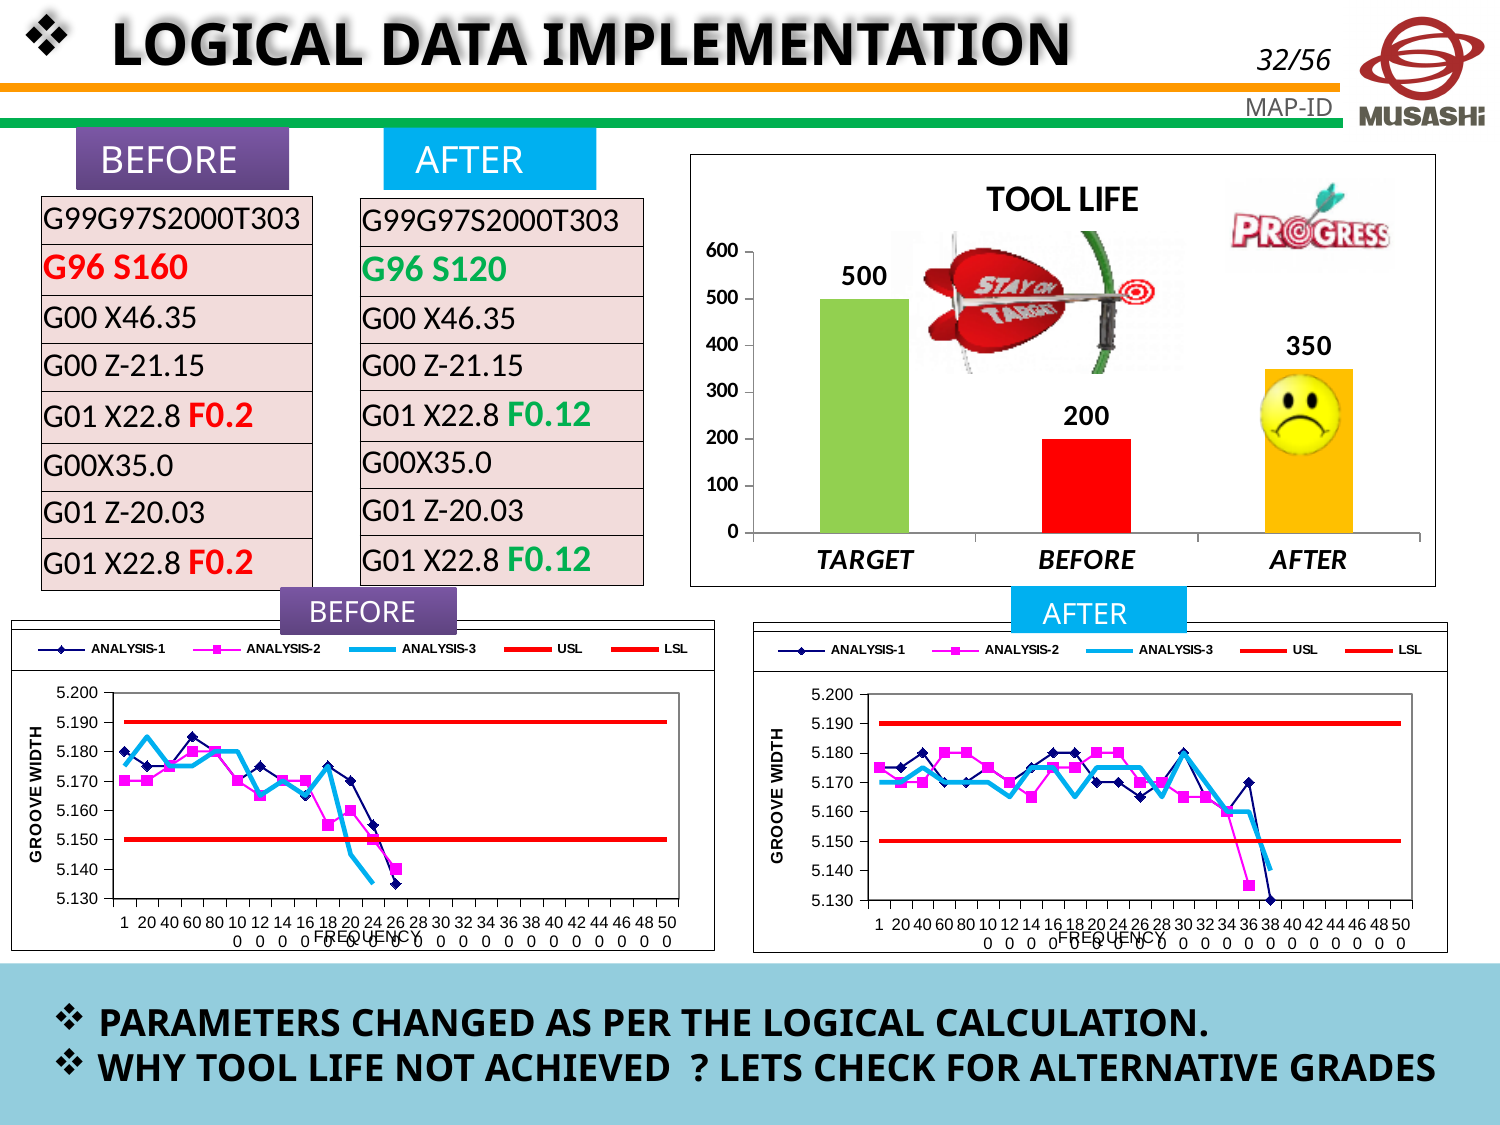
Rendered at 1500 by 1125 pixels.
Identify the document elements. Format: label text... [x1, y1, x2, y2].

chart [690, 154, 1436, 587]
text_box AFTER [383, 127, 597, 190]
picture [1343, 85, 1500, 142]
table_cell G01 X22.8 F0.12 [361, 391, 643, 441]
table_cell G01 X22.8 F0.12 [361, 536, 643, 585]
table_cell G00X35.0 [42, 444, 312, 491]
table_cell G01 X22.8 F0.2 [42, 539, 312, 590]
chart [11, 619, 715, 952]
table_cell G00 Z-21.15 [42, 344, 312, 391]
table_cell G01 Z-20.03 [361, 489, 643, 535]
table_cell G00 Z-21.15 [361, 344, 643, 390]
table_cell G01 X22.8 F0.2 [42, 392, 312, 443]
text_box BEFORE [280, 587, 457, 618]
table_cell G01 Z-20.03 [42, 492, 312, 538]
table_cell G96 S120 [361, 247, 643, 296]
table_header G99G97S2000T303 [361, 199, 643, 246]
picture [1225, 178, 1395, 274]
table_cell G00X35.0 [361, 442, 643, 488]
table_cell G00 X46.35 [361, 297, 643, 343]
text_box PARAMETERS CHANGED AS PER THE LOGICAL CALCULATION. WHY TOOL LIFE NOT ACHIEVED ? LETS CHECK FOR ALTERNATIVE GRADES [0, 963, 1500, 1125]
chart [752, 621, 1448, 953]
table_cell G00 X46.35 [42, 296, 312, 343]
text_box AFTER [1011, 595, 1187, 619]
text_box BEFORE [76, 127, 290, 190]
picture [1258, 373, 1342, 457]
table_header G99G97S2000T303 [42, 197, 312, 244]
table_cell G96 S160 [42, 245, 312, 295]
text_box LOGICAL DATA IMPLEMENTATION [5, 0, 1500, 85]
